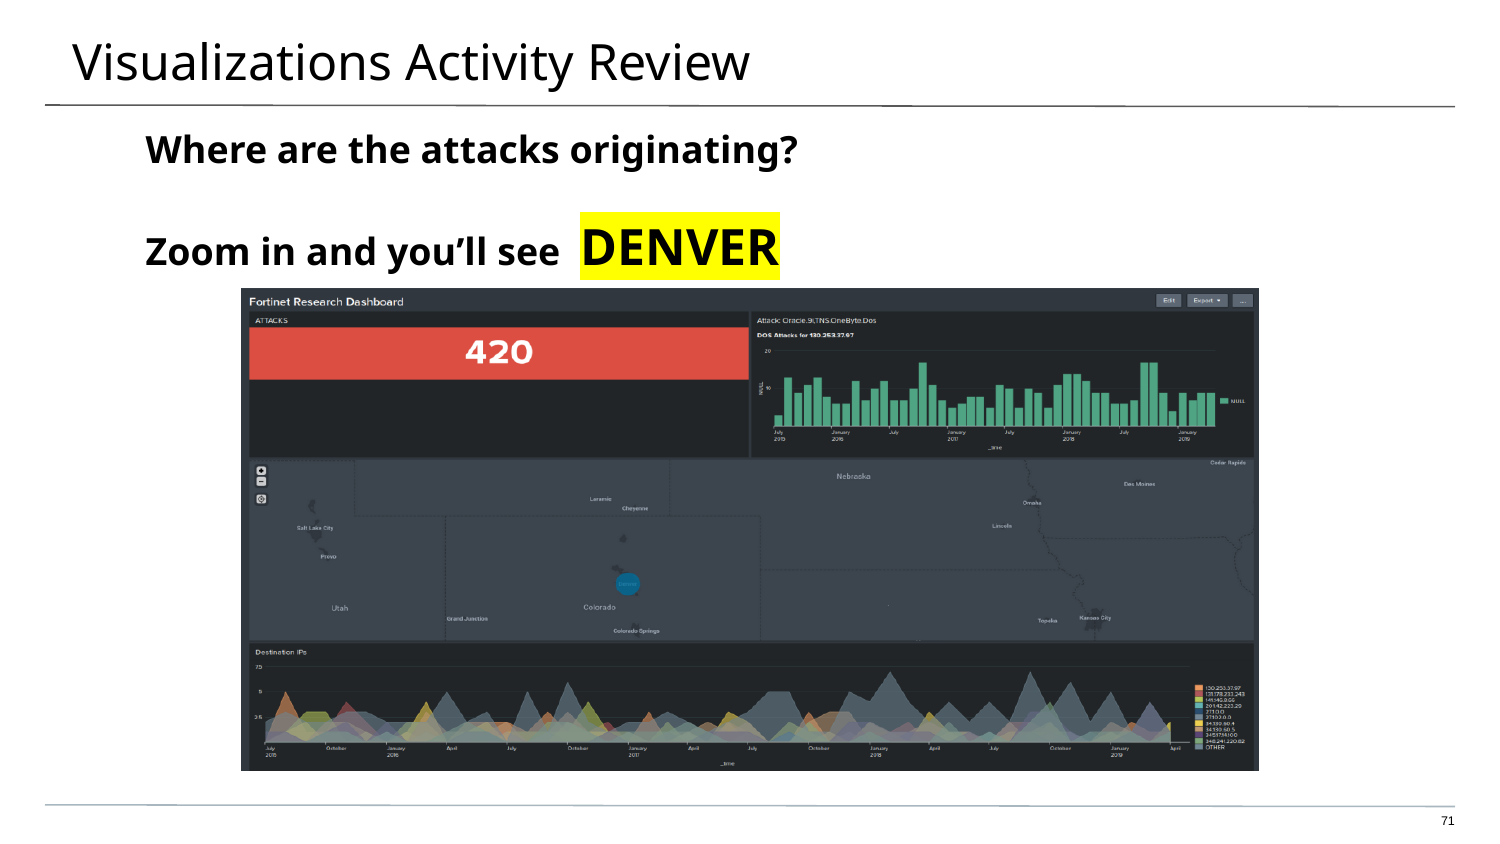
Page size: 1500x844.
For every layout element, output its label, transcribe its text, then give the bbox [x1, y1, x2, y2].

slide_number 71 [1412, 813, 1455, 831]
subtitle Where are the attacks originating? Zoom in and you’ll see DENVER [70, 110, 1500, 265]
title Visualizations Activity Review [0, 0, 1500, 88]
picture [241, 288, 1259, 771]
